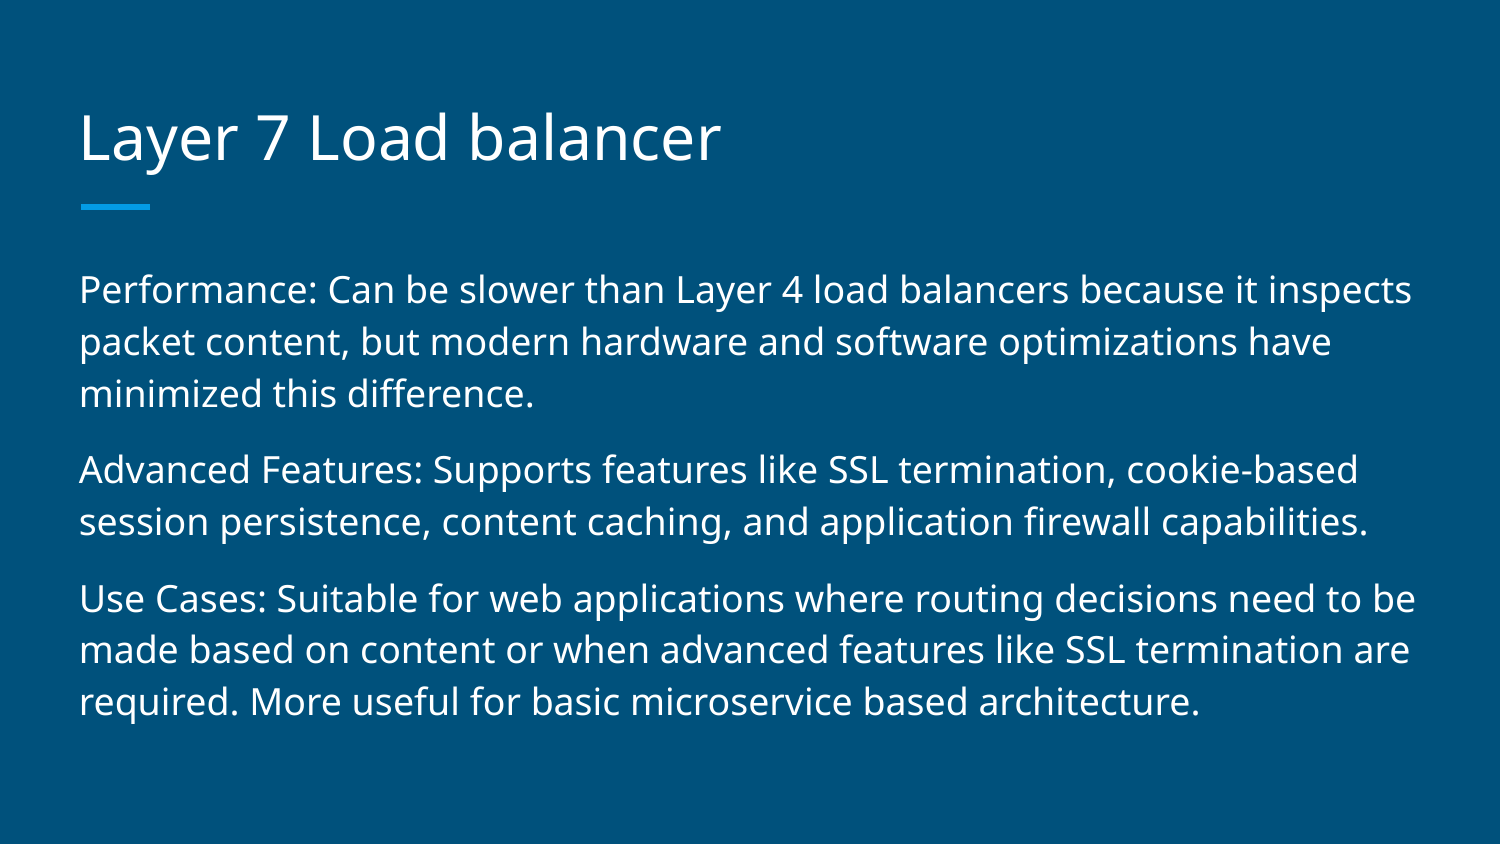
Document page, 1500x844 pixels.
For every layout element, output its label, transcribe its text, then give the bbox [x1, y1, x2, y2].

title Layer 7 Load balancer [63, 75, 1437, 188]
list Performance: Can be slower than Layer 4 load balancers because it inspects packet content, but modern hardware and software optimizations have minimized this difference. Advanced Features: Supports features like SSL termination, cookie-based session persistence, content caching, and application firewall capabilities. Use Cases: Suitable for web applications where routing decisions need to be made based on content or when advanced features like SSL termination are required. More useful for basic microservice based architecture. [63, 244, 1437, 750]
